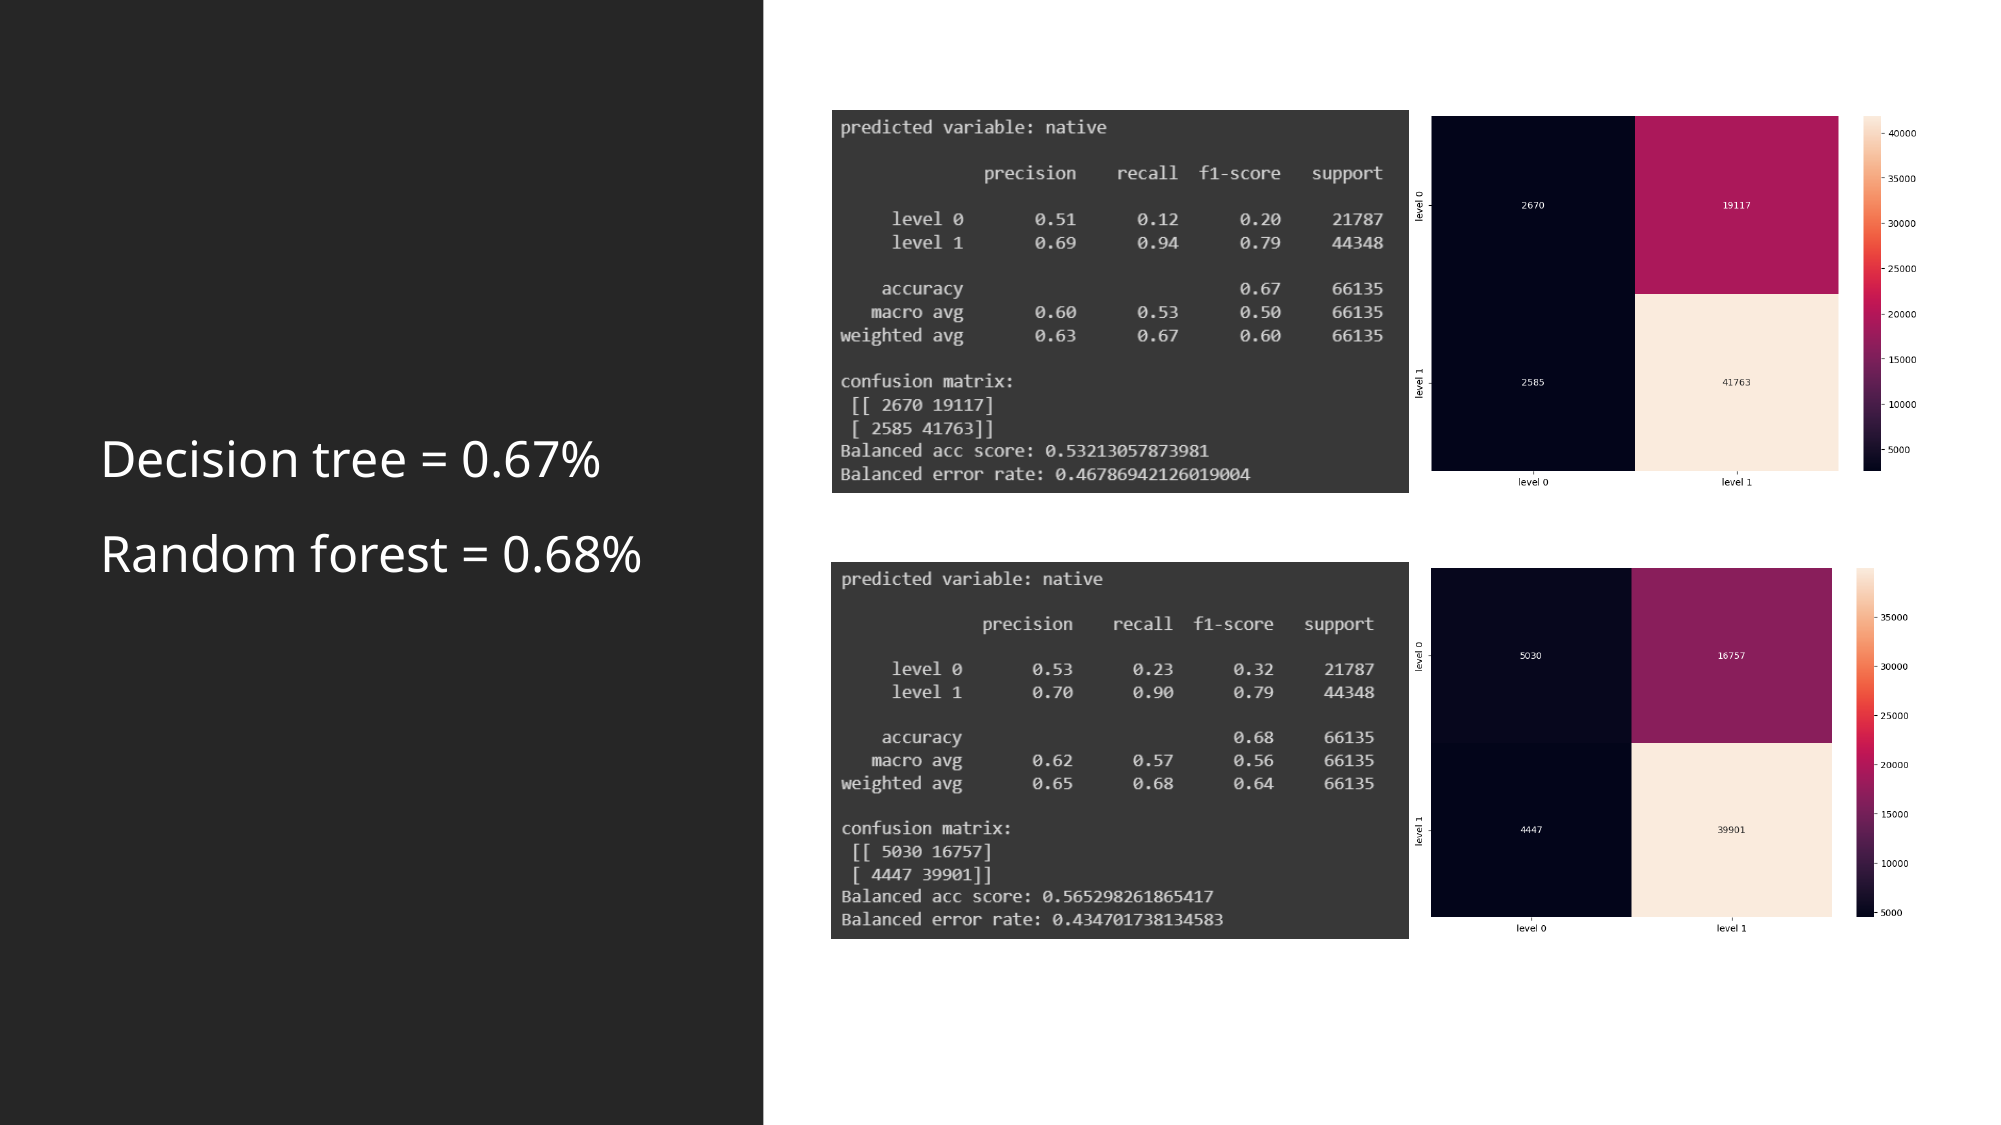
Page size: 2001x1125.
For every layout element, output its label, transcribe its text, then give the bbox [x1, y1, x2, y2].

picture [830, 561, 1916, 939]
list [831, 110, 1407, 493]
picture [1408, 110, 1923, 493]
list Decision tree = 0.67% Random forest = 0.68% [85, 413, 663, 619]
